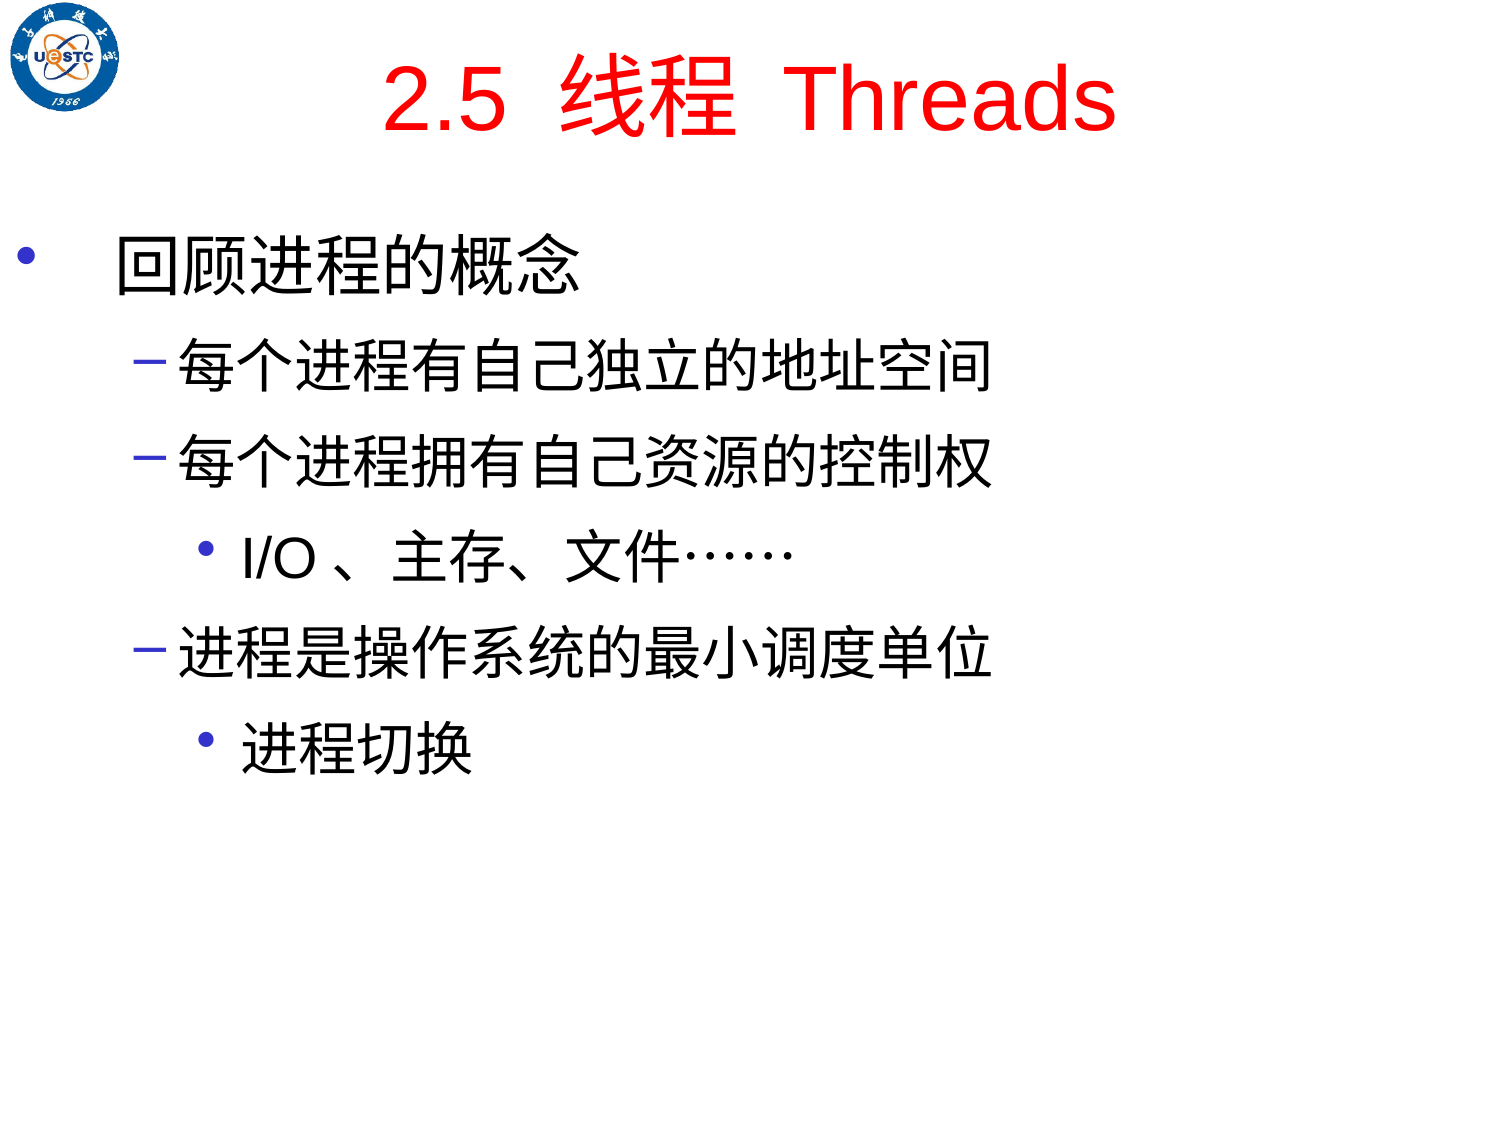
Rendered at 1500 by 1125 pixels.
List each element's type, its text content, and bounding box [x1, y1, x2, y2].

list 回顾进程的概念 每个进程有自己独立的地址空间 每个进程拥有自己资源的控制权 I/O、主存、文件…… 进程是操作系统的最小调度单位 进程切换 [0, 200, 1500, 1075]
title 2.5 线程 Threads [0, 0, 1500, 188]
